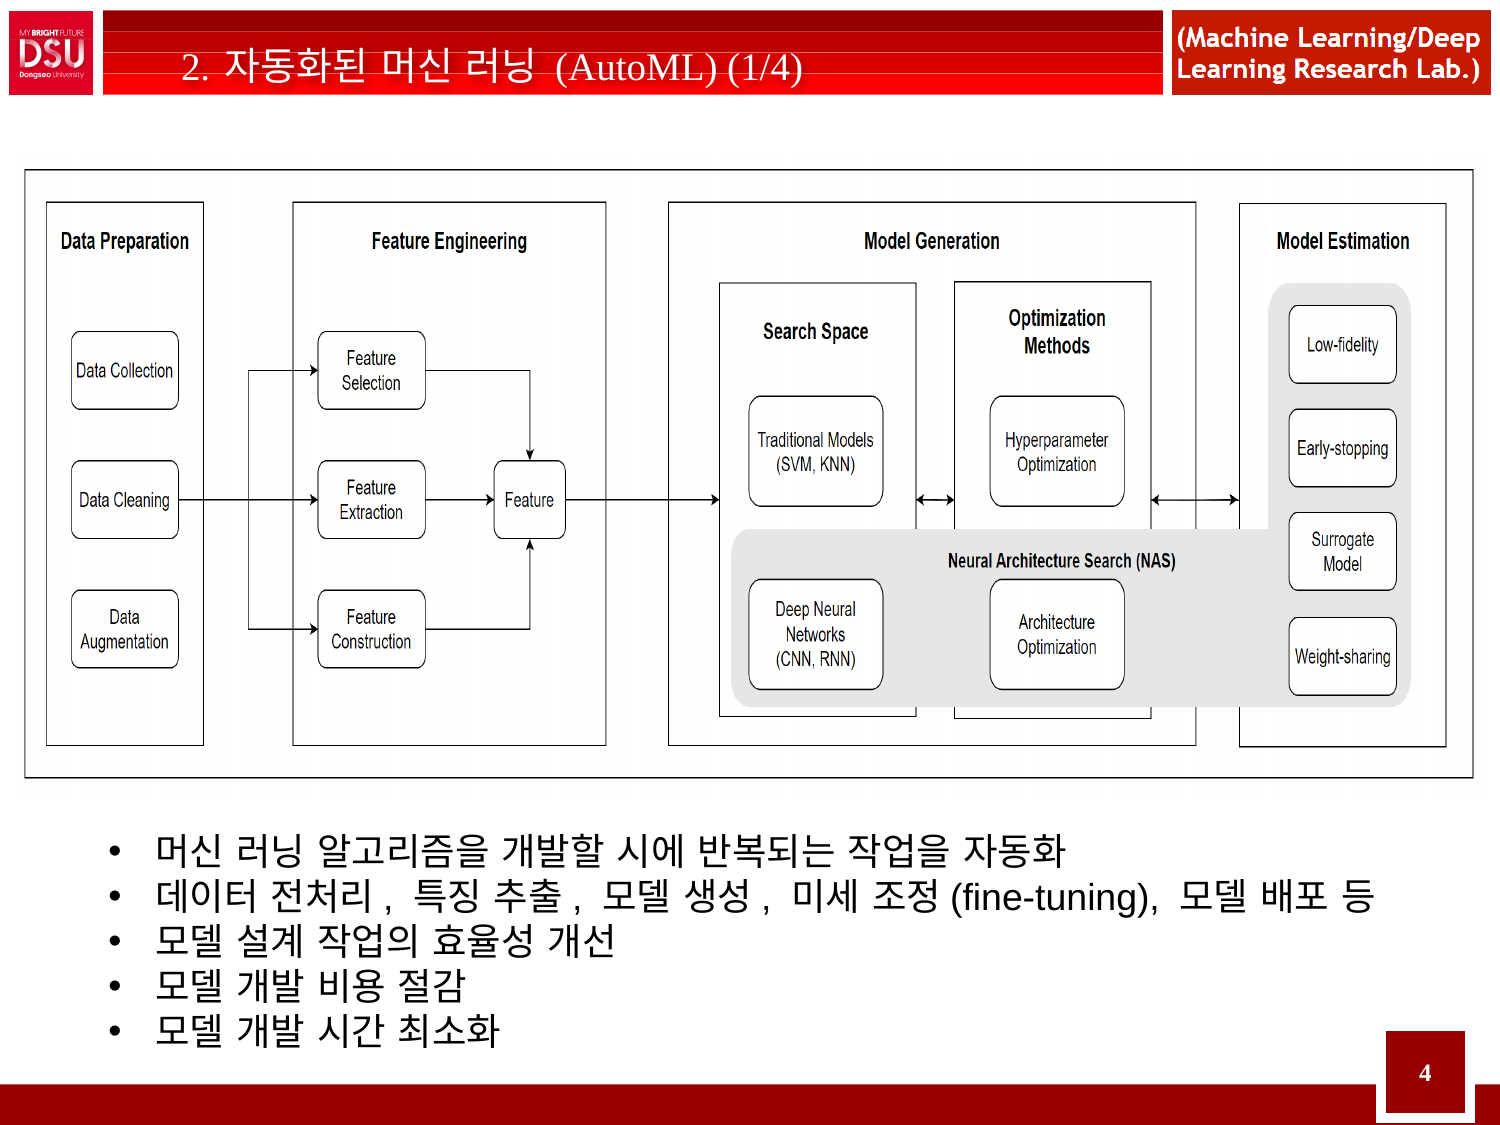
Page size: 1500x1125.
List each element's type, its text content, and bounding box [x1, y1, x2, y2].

text_box [0, 1082, 1500, 1125]
picture [12, 151, 1491, 797]
text_box [1379, 1025, 1472, 1120]
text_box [0, 2, 1500, 96]
text_box 4 [1393, 1049, 1458, 1094]
text_box 머신 러닝 알고리즘을 개발할 시에 반복되는 작업을 자동화 데이터 전처리, 특징 추출, 모델 생성, 미세 조정(fine-tuning), 모델 배포 등 모델 설계 작업의 효율성 개선 모델 개발 비용 절감 모델 개발 시간 최소화 [93, 820, 1440, 1061]
